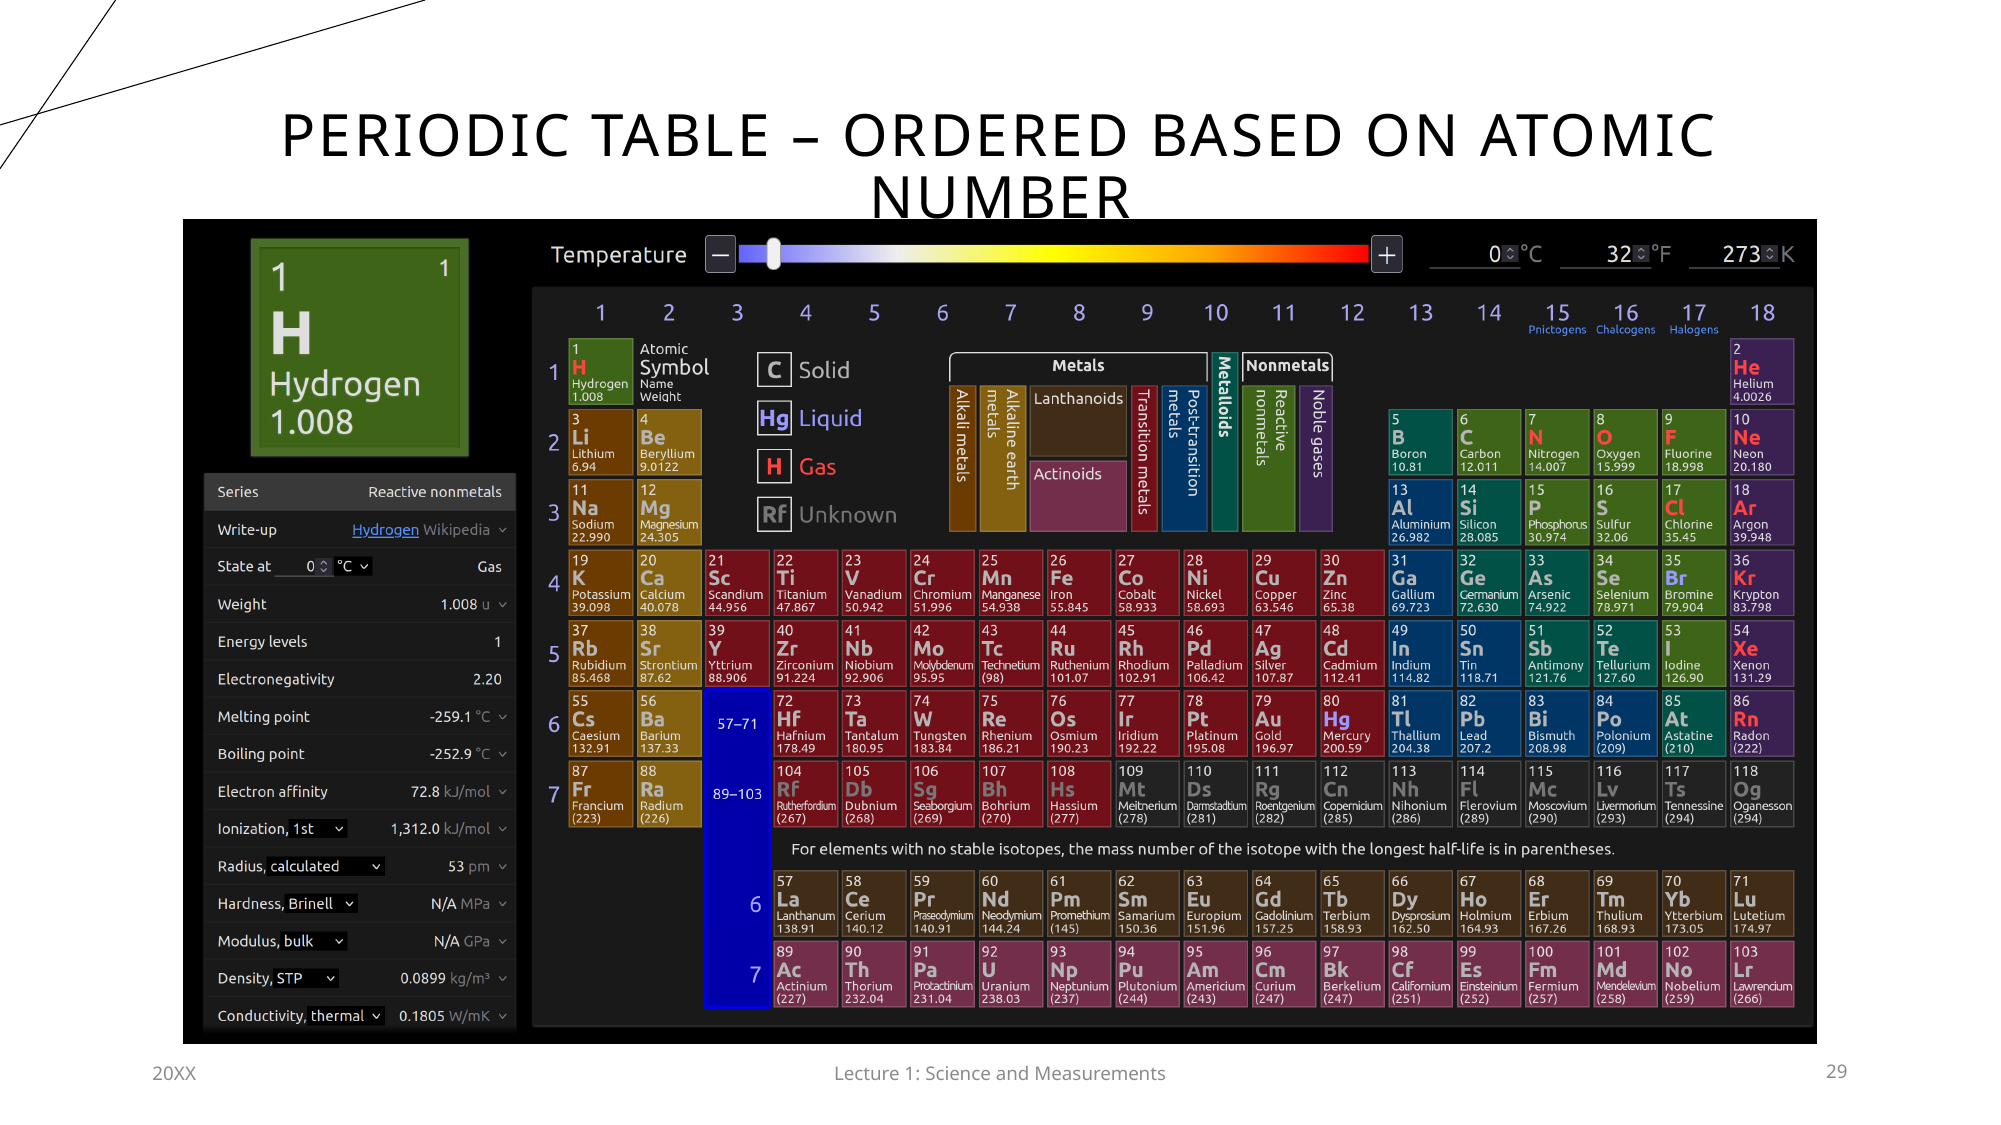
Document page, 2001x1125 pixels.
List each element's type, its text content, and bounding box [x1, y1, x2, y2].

slide_number 29 [1412, 1042, 1863, 1103]
picture [183, 219, 1817, 1044]
slide_number 20XX [137, 1042, 588, 1103]
footer Lecture 1: Science and Measurements​ [662, 1044, 1338, 1103]
title Periodic Table – ordered based on atomic number [137, 59, 1863, 278]
